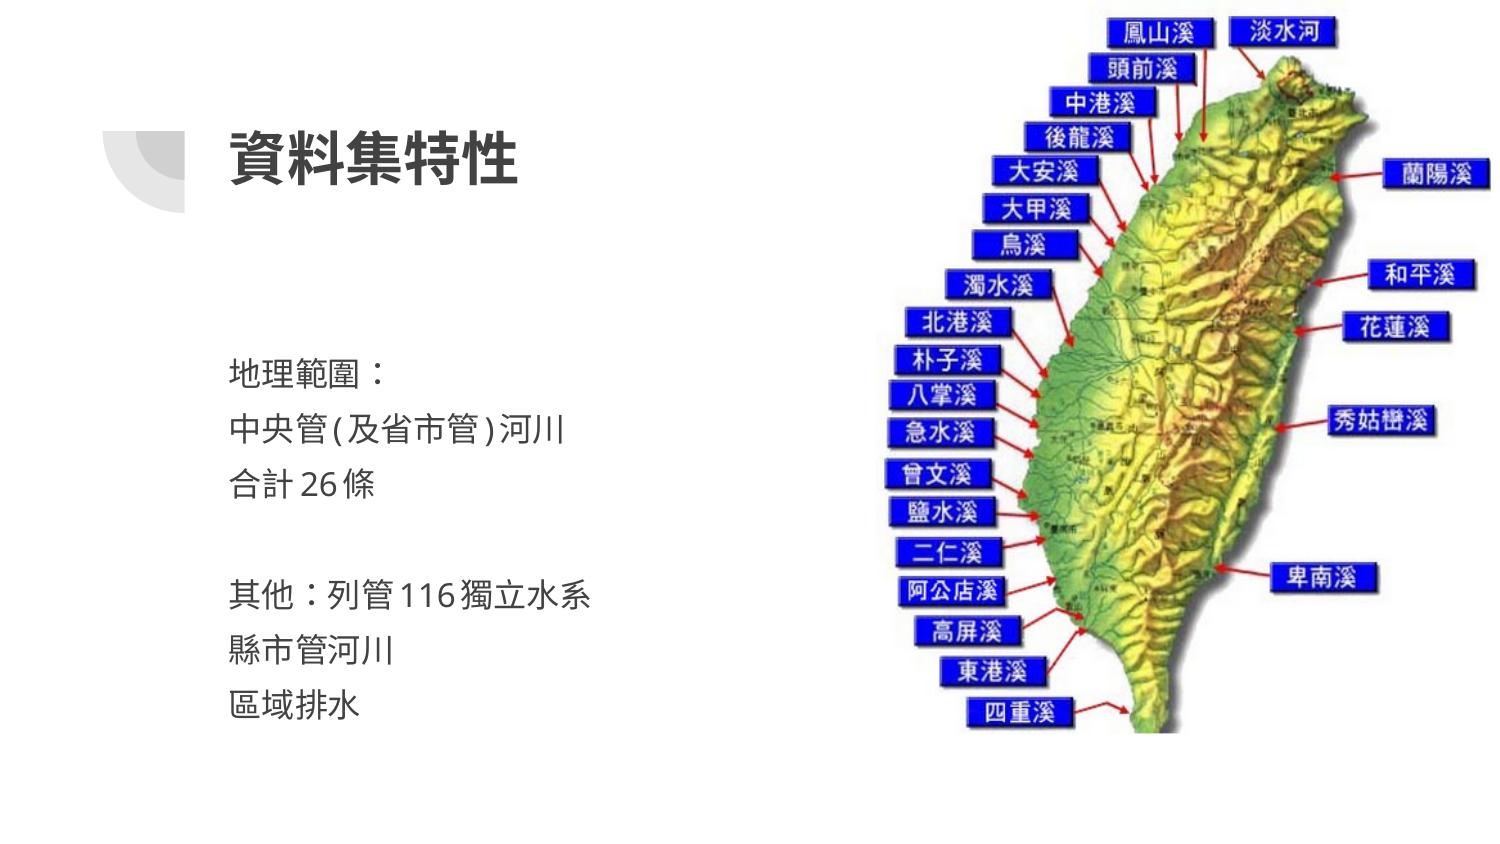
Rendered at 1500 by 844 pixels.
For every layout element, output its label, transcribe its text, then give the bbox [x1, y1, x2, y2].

picture [875, 0, 1500, 744]
list 地理範圍： 中央管(及省市管)河川 合計26條 其他：列管116獨立水系 縣市管河川 區域排水 [213, 326, 870, 744]
title 資料集特性 [213, 98, 870, 263]
